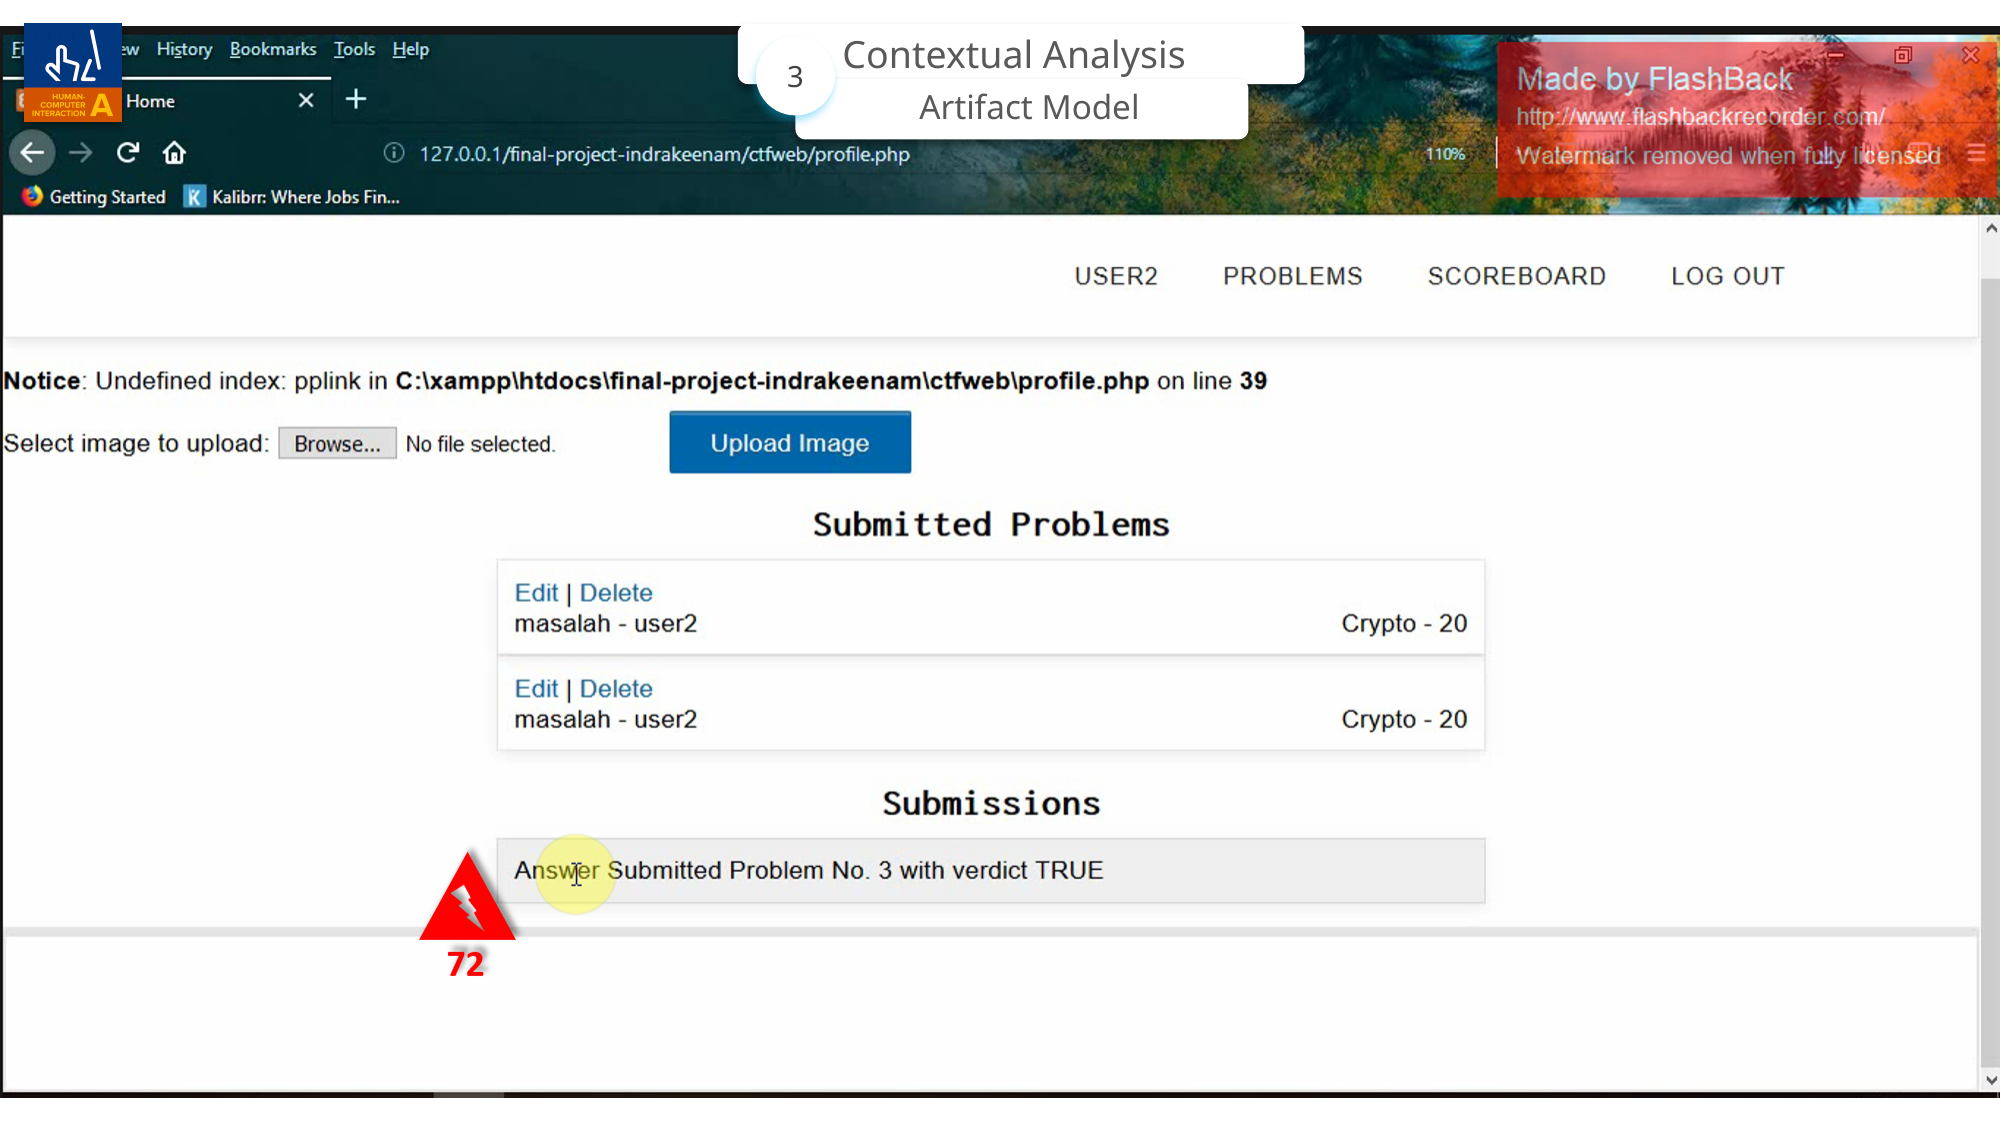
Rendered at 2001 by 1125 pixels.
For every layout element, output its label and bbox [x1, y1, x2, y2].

picture [0, 23, 2000, 1098]
text_box [737, 23, 1305, 140]
